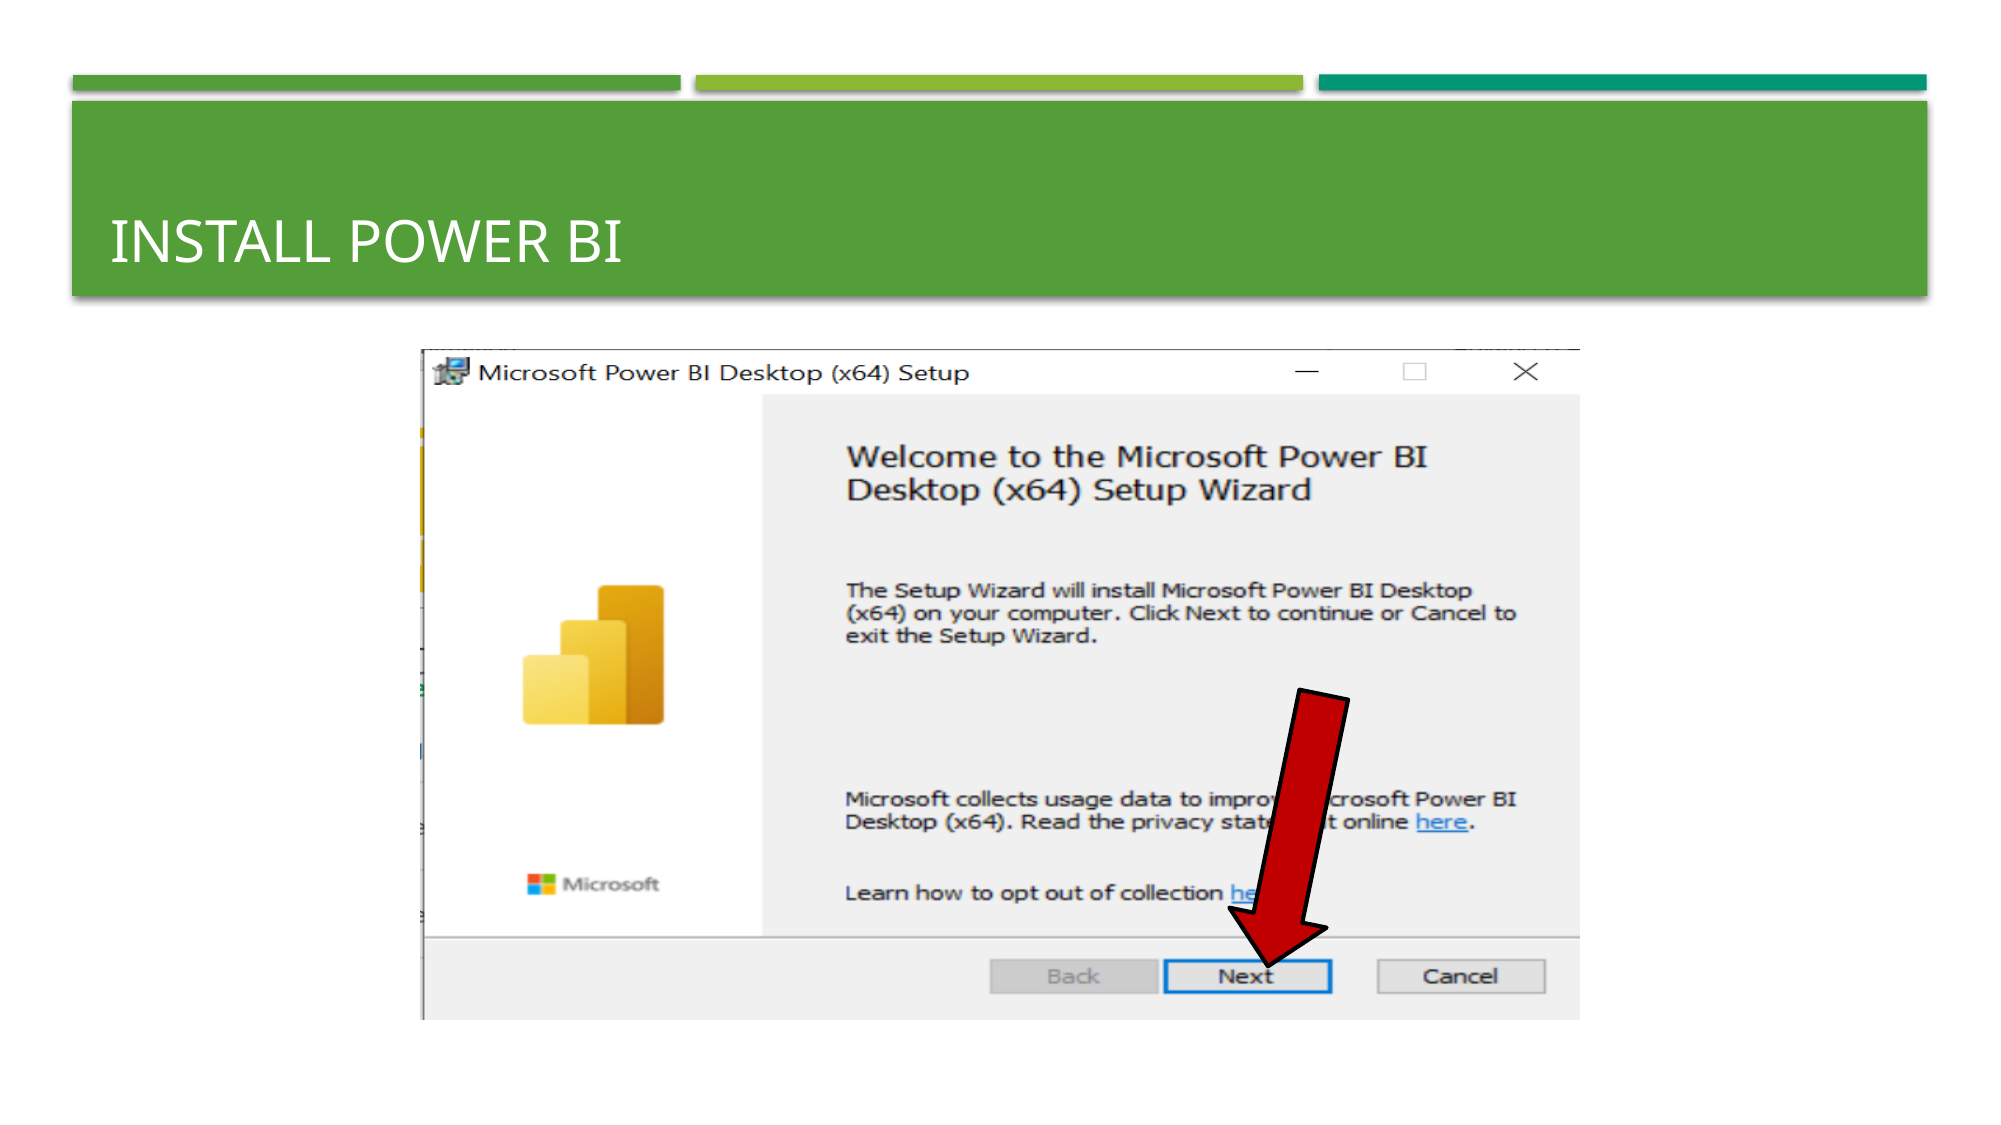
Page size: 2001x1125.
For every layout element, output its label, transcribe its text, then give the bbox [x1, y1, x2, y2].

picture [420, 349, 1580, 1021]
title Install power bi [95, 115, 1905, 282]
